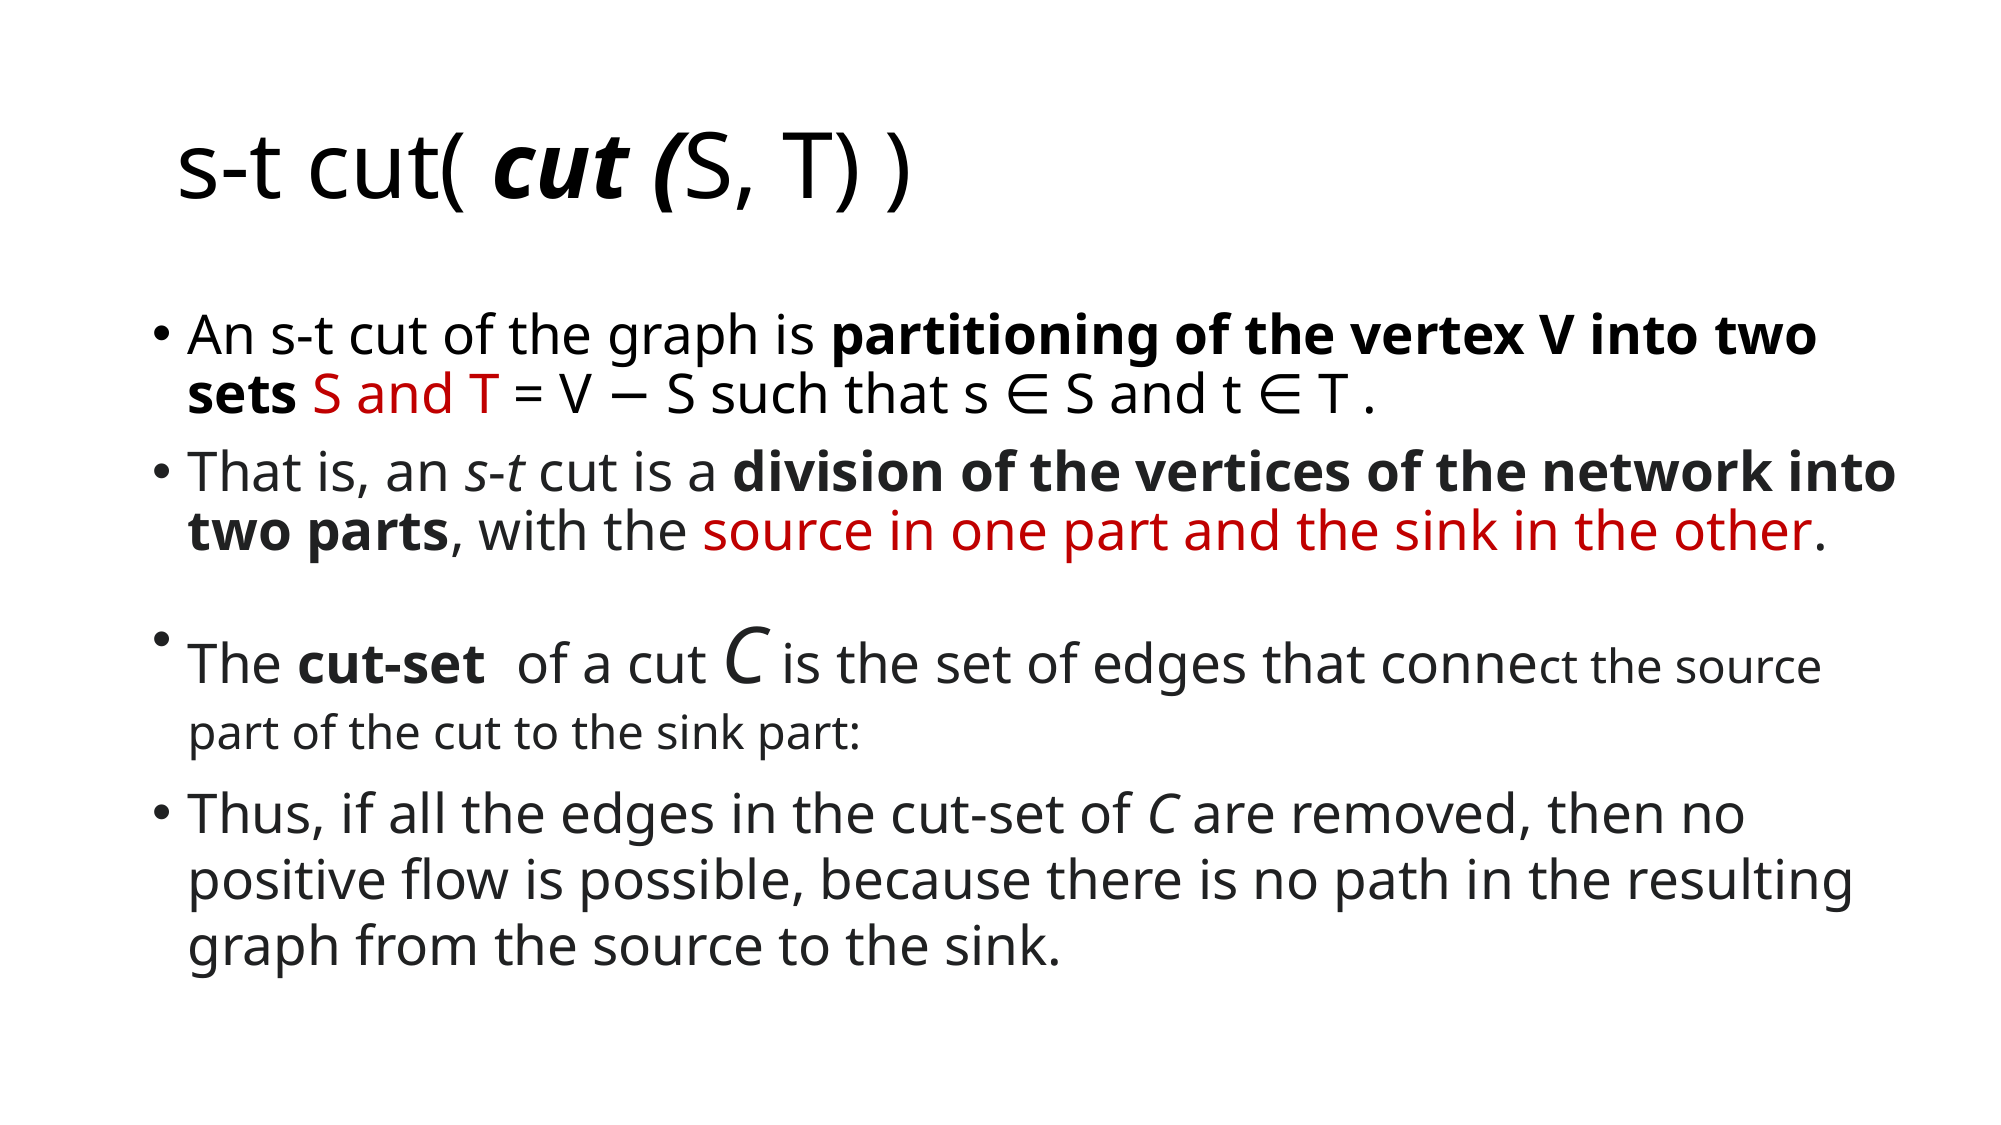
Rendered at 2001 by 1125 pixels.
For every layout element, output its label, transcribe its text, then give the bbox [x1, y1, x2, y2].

list An s-t cut of the graph is partitioning of the vertex V into two sets S and T = V − S such that s ∈ S and t ∈ T . That is, an s-t cut is a division of the vertices of the network into two parts, with the source in one part and the sink in the other. The cut-set of a cut C is the set of edges that connect the source part of the cut to the sink part: Thus, if all the edges in the cut-set of C are removed, then no positive flow is possible, because there is no path in the resulting graph from the source to the sink. [137, 299, 1927, 1014]
title s-t cut( cut (S, T) ) [137, 59, 1863, 278]
